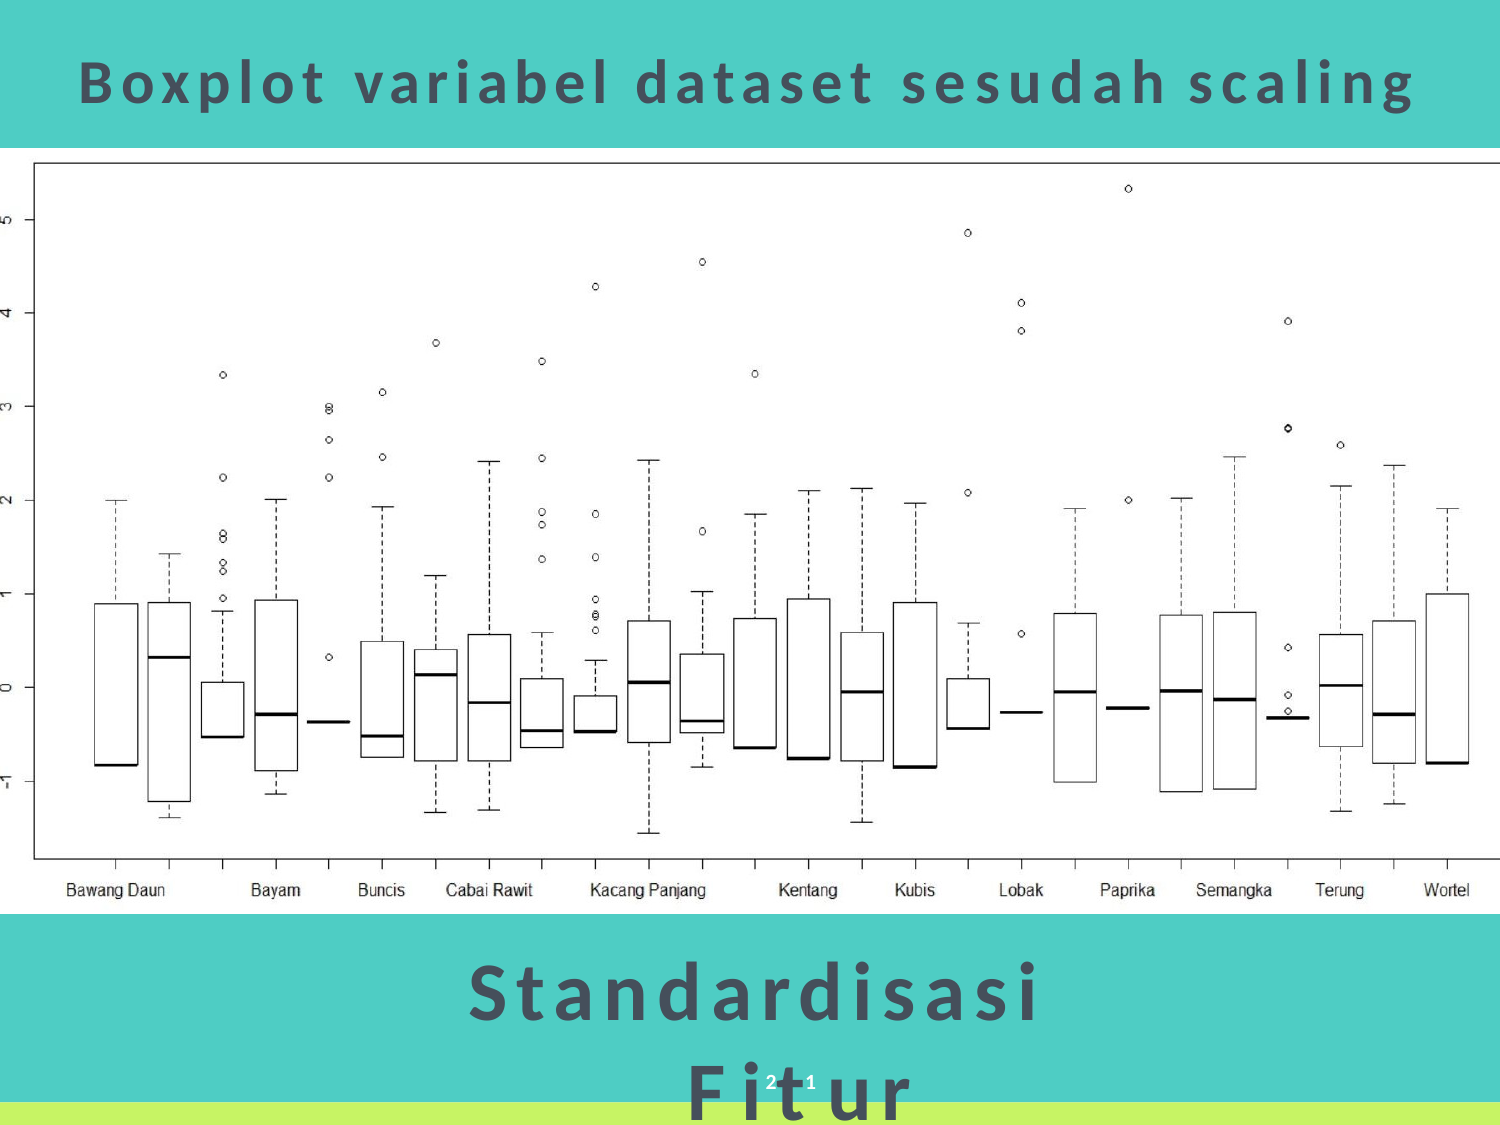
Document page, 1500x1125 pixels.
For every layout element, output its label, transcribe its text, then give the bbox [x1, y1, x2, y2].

text_box [0, 1102, 466, 1125]
text_box [0, 0, 1500, 148]
title Boxplot variabel dataset sesudah scaling [76, 39, 1424, 230]
text_box [1062, 1102, 1500, 1125]
text_box [0, 148, 1500, 914]
text_box [0, 914, 1500, 1102]
text_box Standardisasi Fi2t1 ur [466, 935, 1062, 1125]
